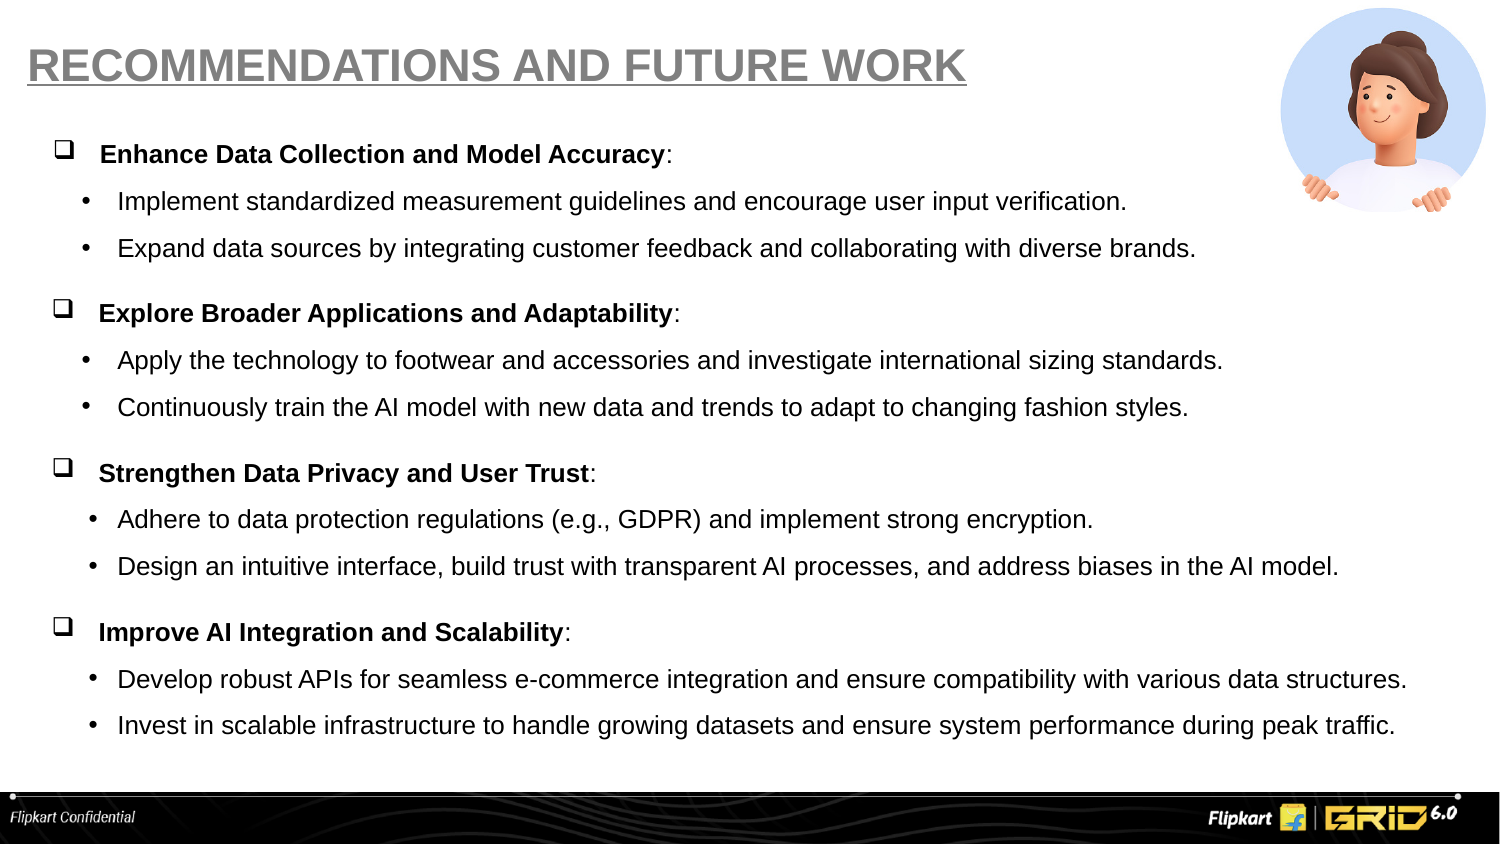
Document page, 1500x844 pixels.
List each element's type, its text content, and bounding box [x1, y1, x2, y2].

picture [0, 791, 1500, 844]
title RECOMMENDATIONS AND FUTURE WORK [12, 12, 999, 107]
picture [1268, 0, 1500, 212]
text_box Enhance Data Collection and Model Accuracy: Implement standardized measurement guidelines and encourage user input verification. Expand data sources by integrating customer feedback and collaborating with diverse brands. Explore Broader Applications and Adaptability: Apply the technology to footwear and accessories and investigate international sizing standards. Continuously train the AI model with new data and trends to adapt to changing fashion styles. Strengthen Data Privacy and User Trust: Adhere to data protection regulations (e.g., GDPR) and implement strong encryption. Design an intuitive interface, build trust with transparent AI processes, and address biases in the AI model. Improve AI Integration and Scalability: Develop robust APIs for seamless e-commerce integration and ensure compatibility with various data structures. Invest in scalable infrastructure to handle growing datasets and ensure system performance during peak traffic. [36, 114, 1500, 767]
